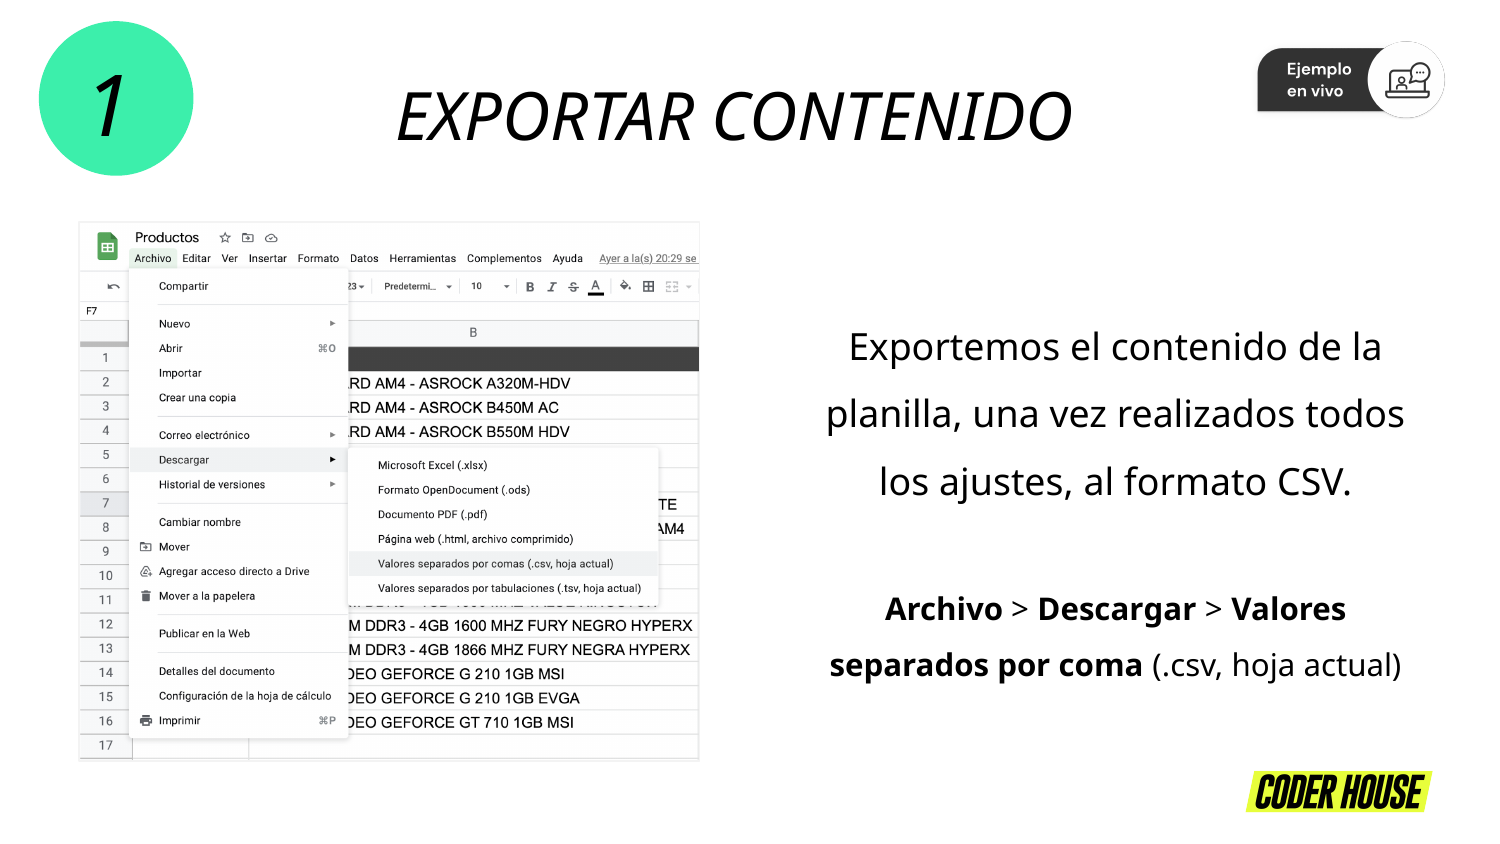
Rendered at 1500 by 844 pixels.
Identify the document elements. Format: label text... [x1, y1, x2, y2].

text_box [39, 48, 58, 149]
text_box 1 [58, 36, 157, 169]
picture [79, 222, 699, 761]
text_box EXPORTAR CONTENIDO [254, 58, 1233, 175]
text_box [86, 169, 146, 175]
text_box [71, 21, 193, 164]
text_box Exportemos el contenido de la planilla, una vez realizados todos los ajustes, al formato CSV. Archivo > Descargar > Valores separados por coma (.csv, hoja actual) [795, 285, 1436, 774]
picture [1240, 36, 1462, 123]
picture [1241, 764, 1437, 819]
